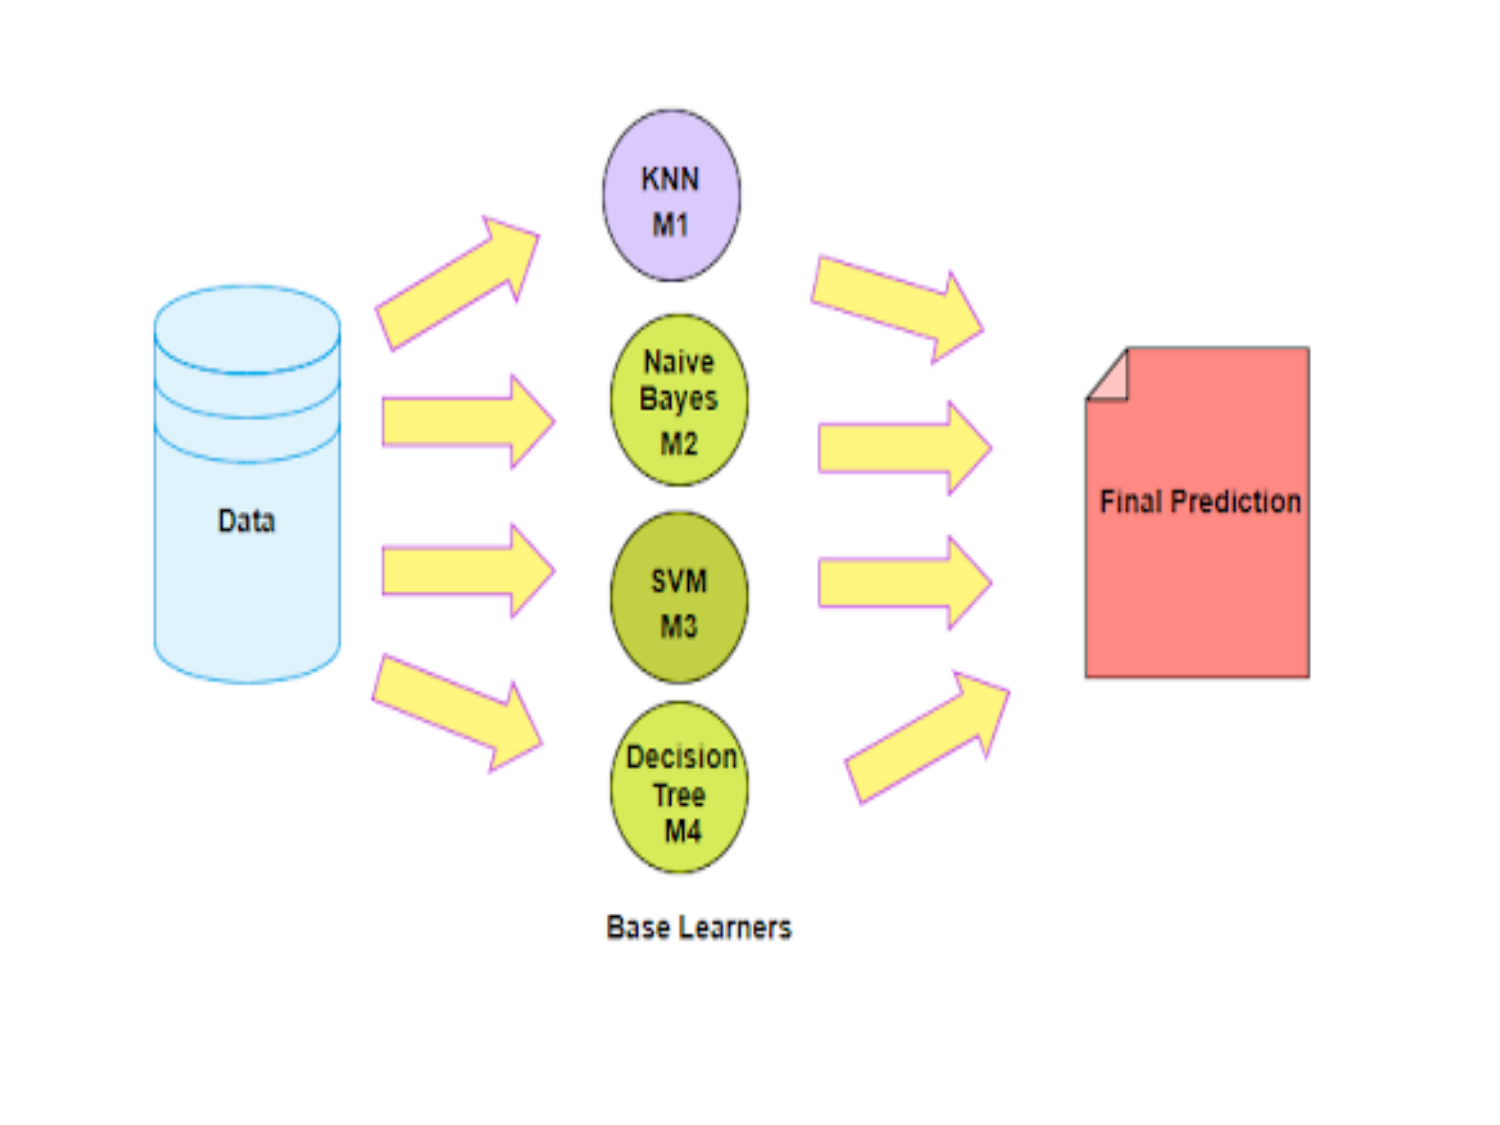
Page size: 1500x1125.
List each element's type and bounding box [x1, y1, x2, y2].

list [74, 69, 1388, 1063]
